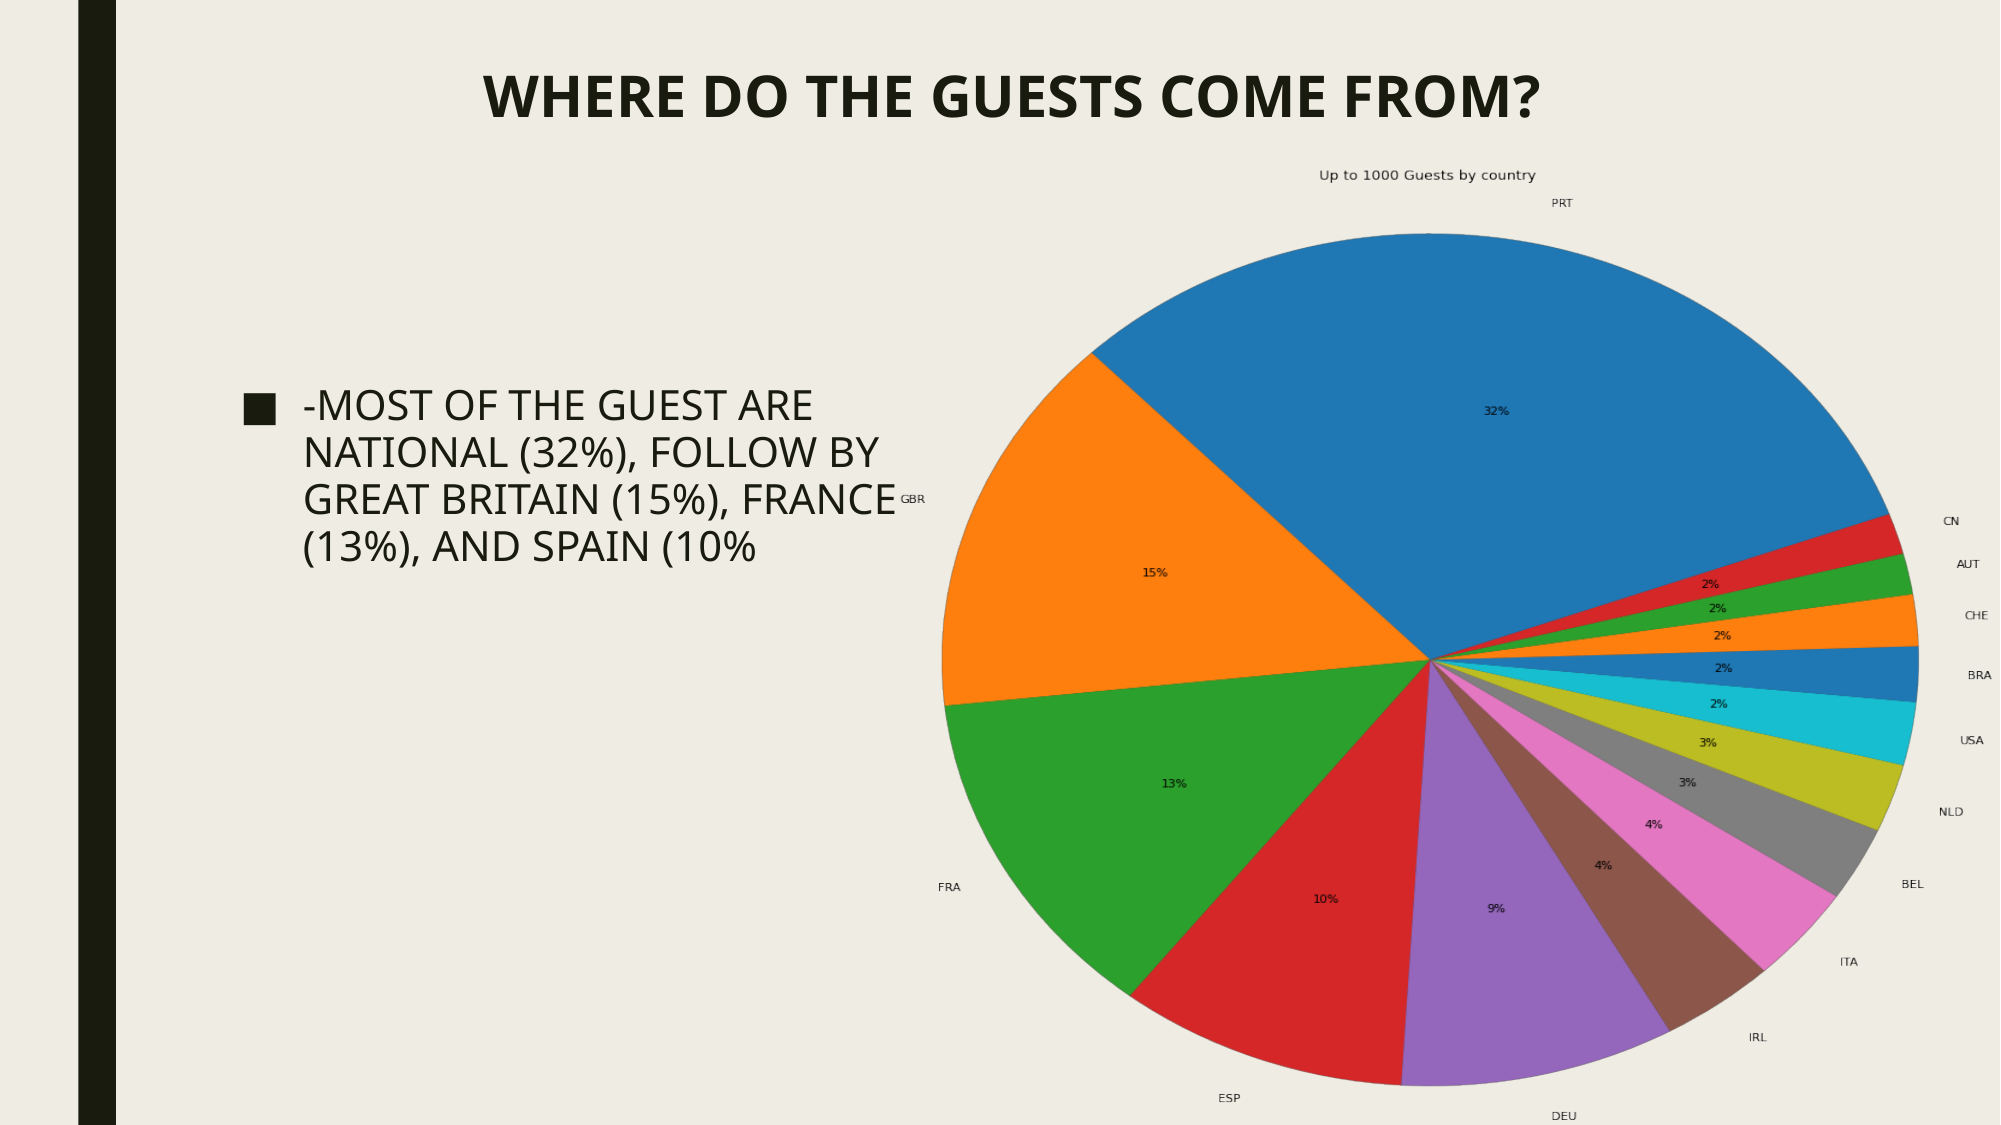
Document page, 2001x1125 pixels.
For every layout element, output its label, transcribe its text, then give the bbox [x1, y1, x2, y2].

title Where do the guests come from? [225, 60, 1801, 305]
list -Most of the guest are national (32%), follow by Great Britain (15%), France (13%), and Spain (10% [225, 375, 891, 963]
picture [891, 162, 2000, 1125]
